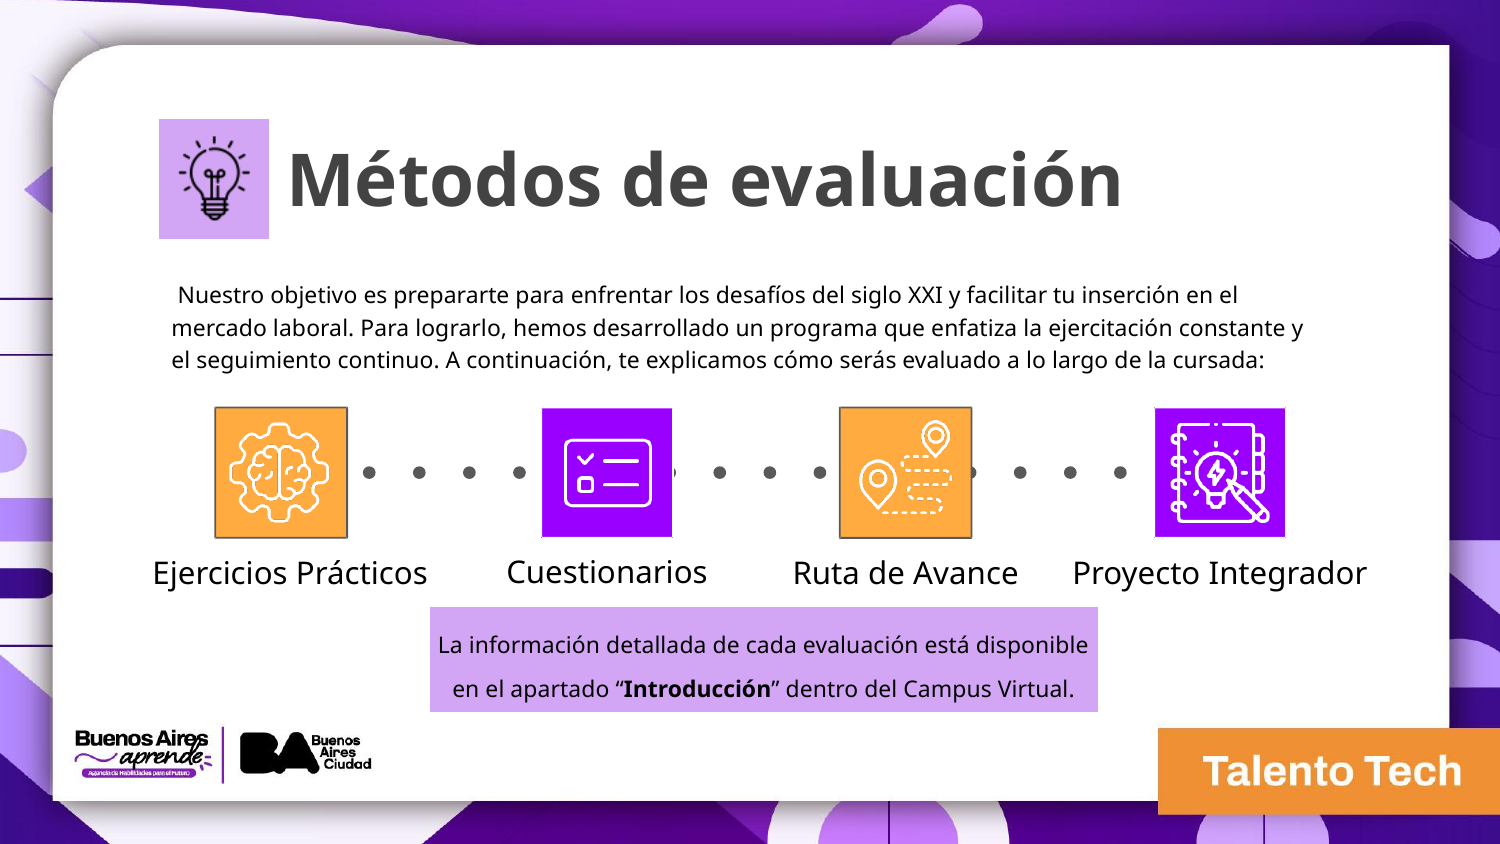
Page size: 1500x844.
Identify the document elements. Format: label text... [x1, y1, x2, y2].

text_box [158, 115, 270, 240]
text_box Cuestionarios [490, 545, 724, 591]
text_box Ruta de Avance [775, 545, 1036, 591]
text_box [1152, 406, 1288, 539]
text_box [214, 406, 349, 539]
text_box Ejercicios Prácticos [116, 545, 464, 591]
text_box Métodos de evaluación [285, 115, 1261, 221]
text_box [0, 0, 1500, 844]
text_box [539, 406, 675, 539]
text_box Proyecto Integrador [1056, 545, 1384, 591]
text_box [429, 603, 1099, 713]
text_box Nuestro objetivo es prepararte para enfrentar los desafíos del siglo XXI y facilitar tu inserción en el mercado laboral. Para lograrlo, hemos desarrollado un programa que enfatiza la ejercitación constante y el seguimiento continuo. A continuación, te explicamos cómo serás evaluado a lo largo de la cursada: [171, 275, 1329, 374]
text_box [838, 406, 973, 539]
